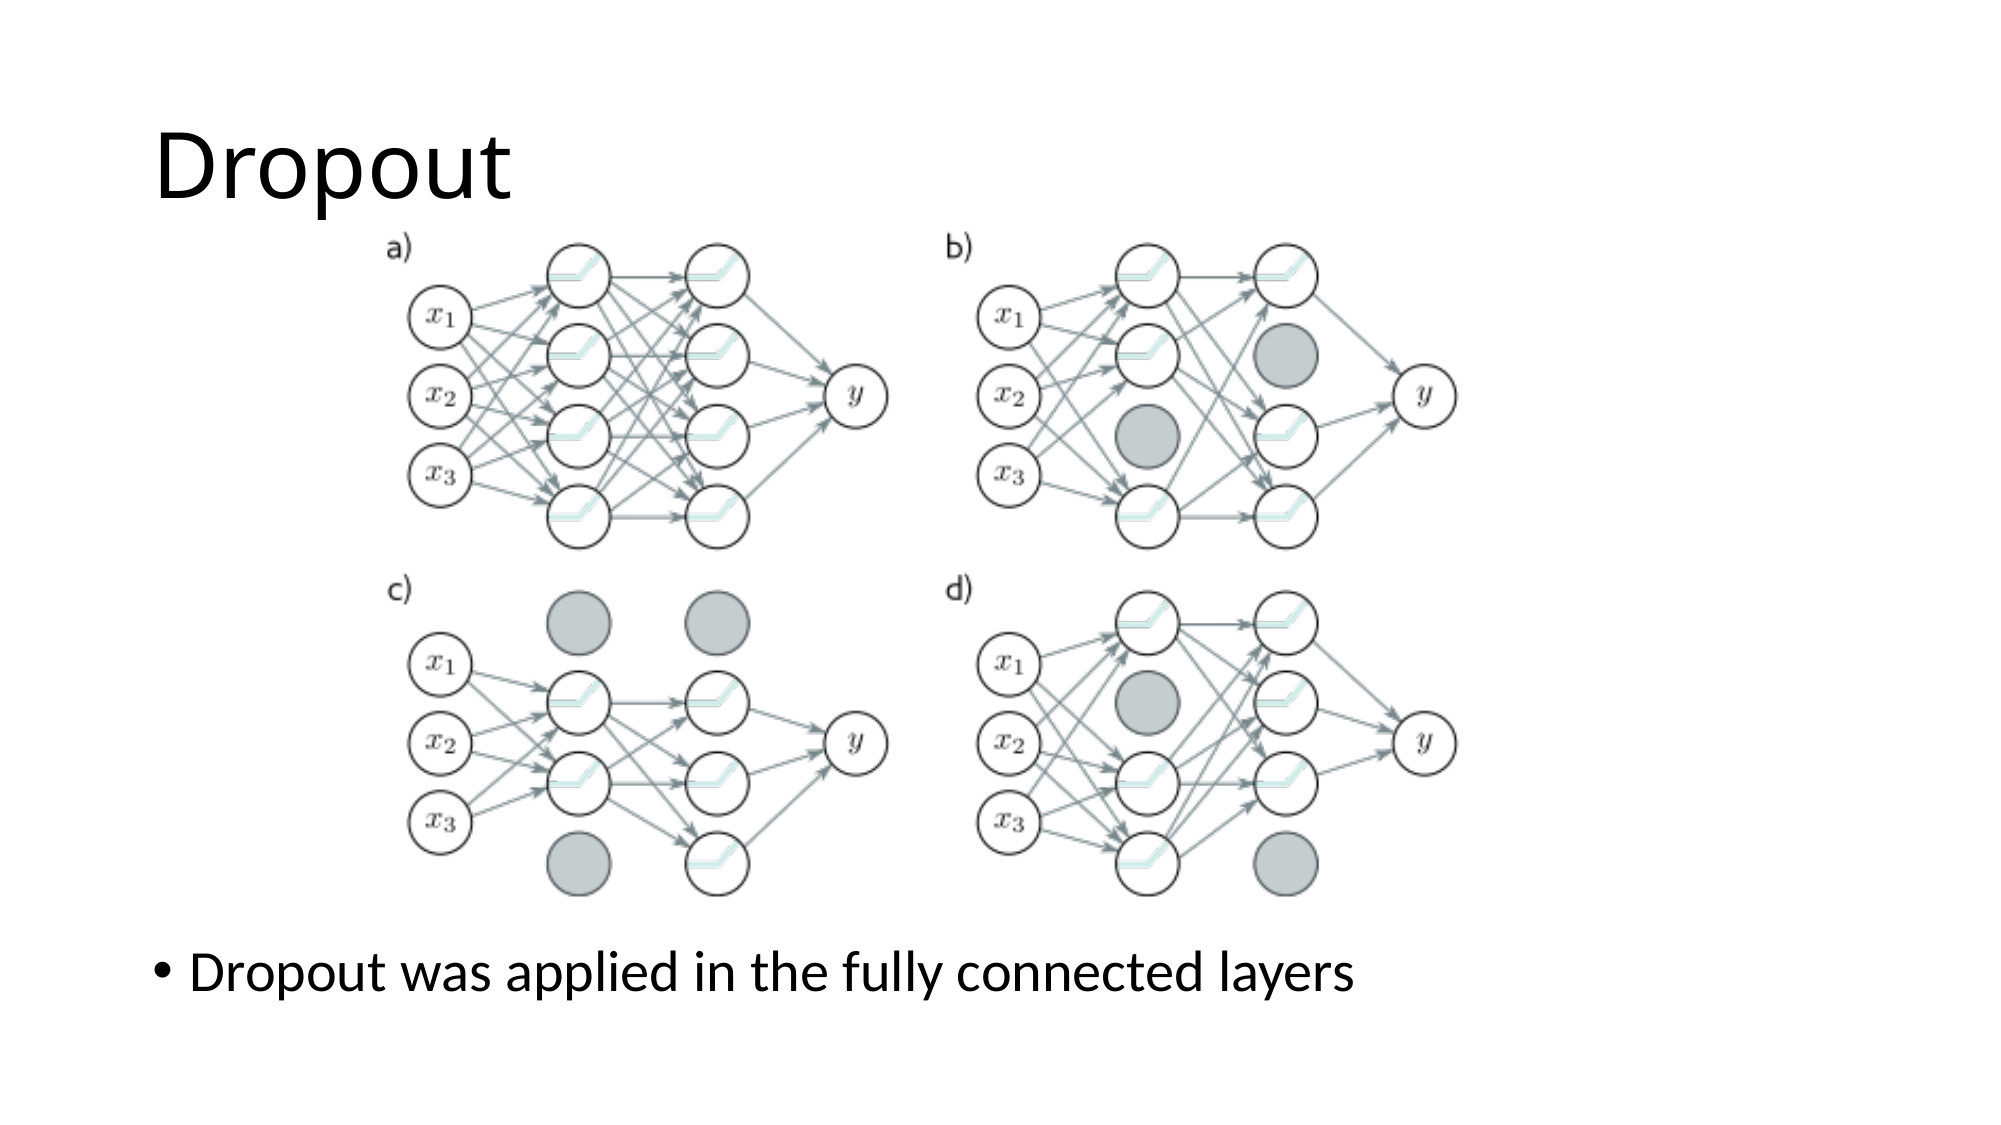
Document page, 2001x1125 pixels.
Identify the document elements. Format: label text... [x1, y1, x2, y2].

text_box Dropout was applied in the fully connected layers [137, 933, 1863, 1066]
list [350, 228, 1506, 897]
title Dropout [137, 59, 1863, 278]
